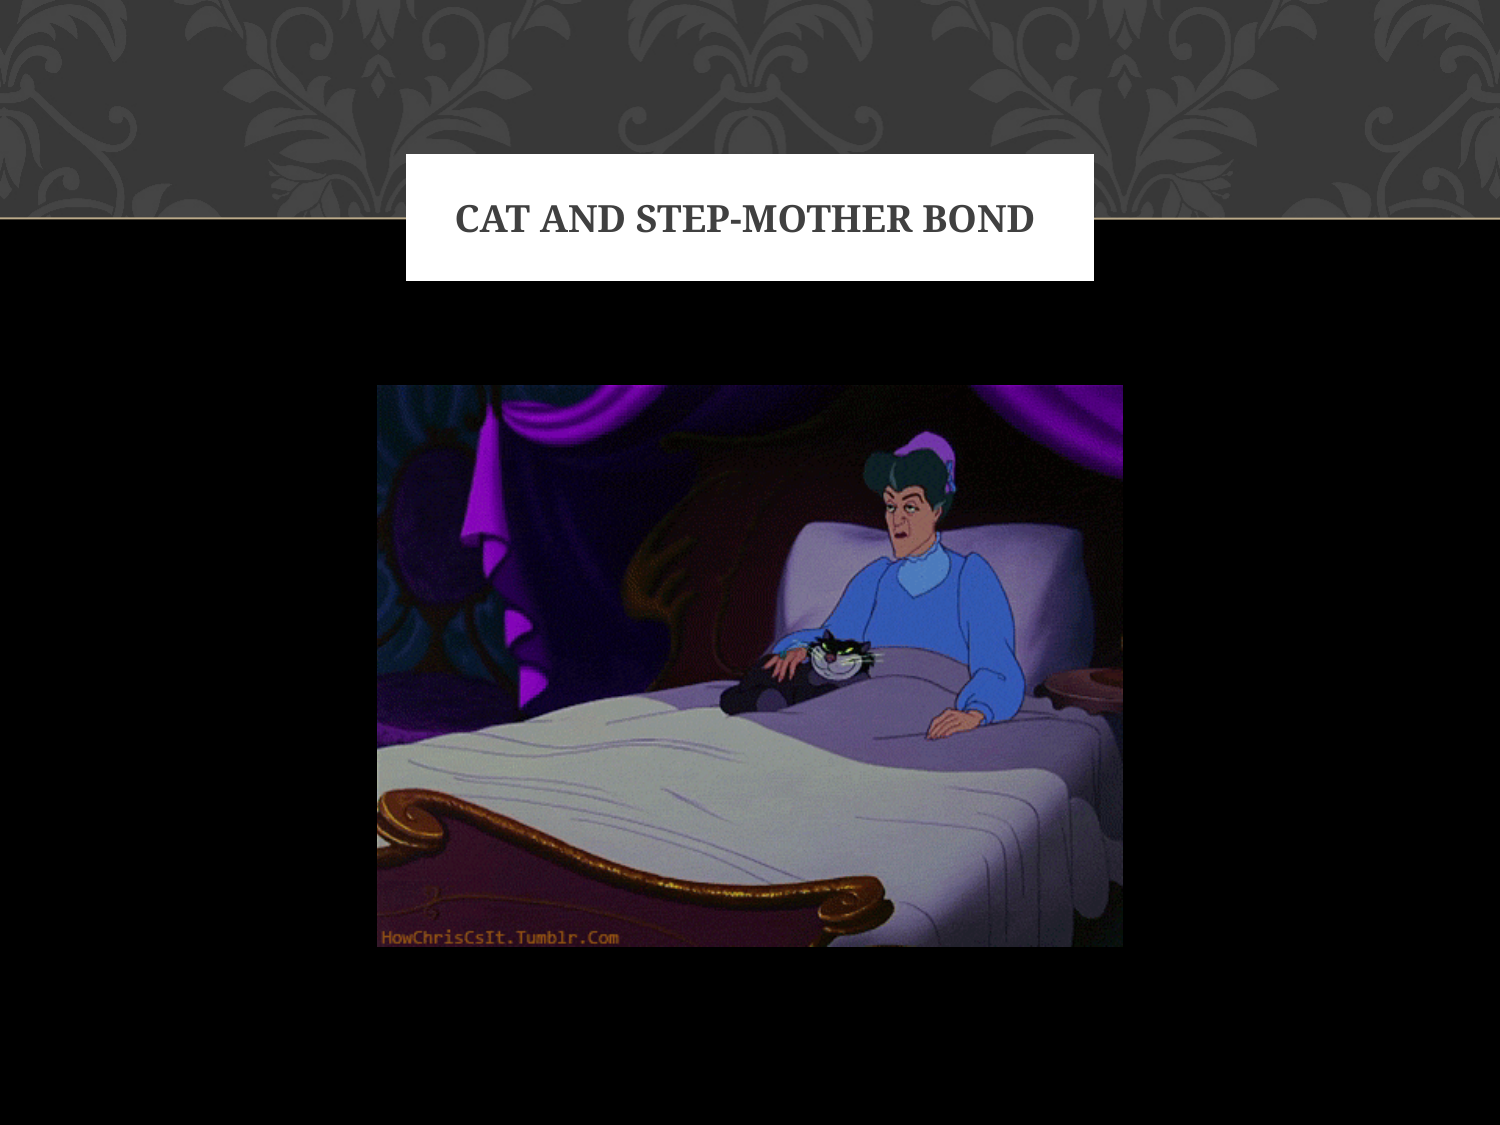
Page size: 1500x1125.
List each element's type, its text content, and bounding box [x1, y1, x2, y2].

title Cat and Step-mother bond [406, 154, 1094, 281]
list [377, 385, 1123, 947]
